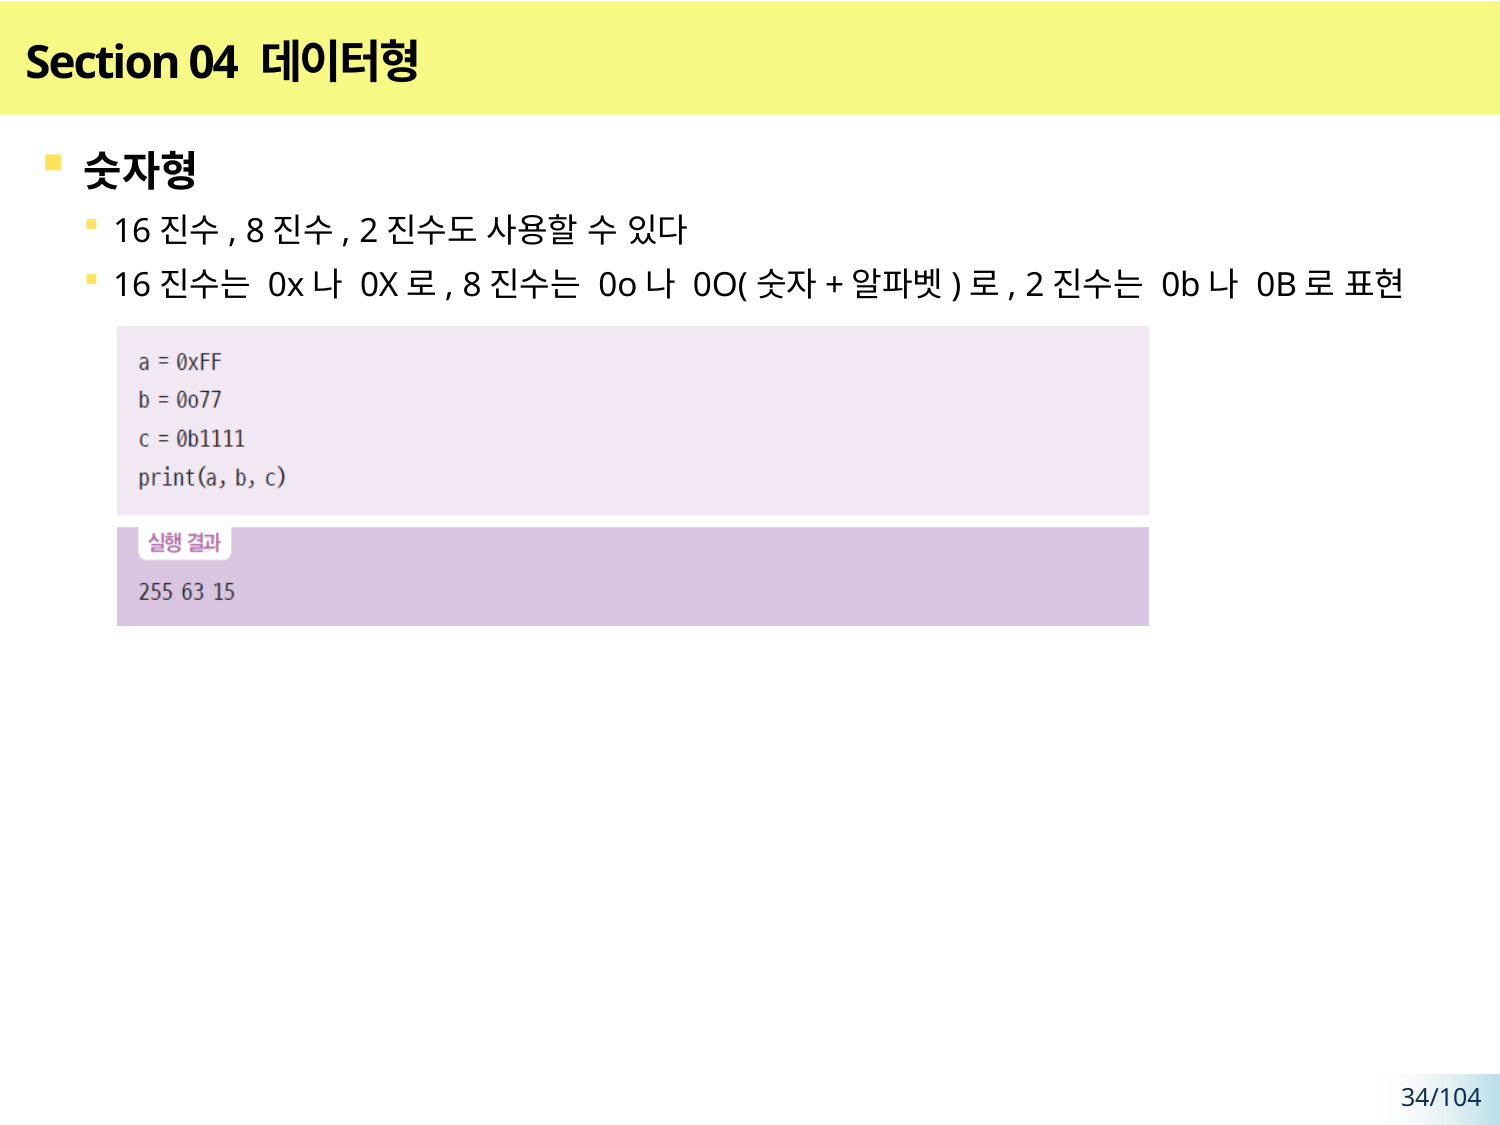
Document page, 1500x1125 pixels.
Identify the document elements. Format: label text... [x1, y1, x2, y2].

title Section 04 데이터형 [10, 21, 1288, 99]
picture [117, 326, 1149, 626]
list 숫자형 16진수, 8진수, 2진수도 사용할 수 있다 16진수는 0x나 0X로, 8진수는 0o나 0O(숫자+알파벳)로, 2진수는 0b나 0B로 표현 [10, 126, 1481, 1057]
